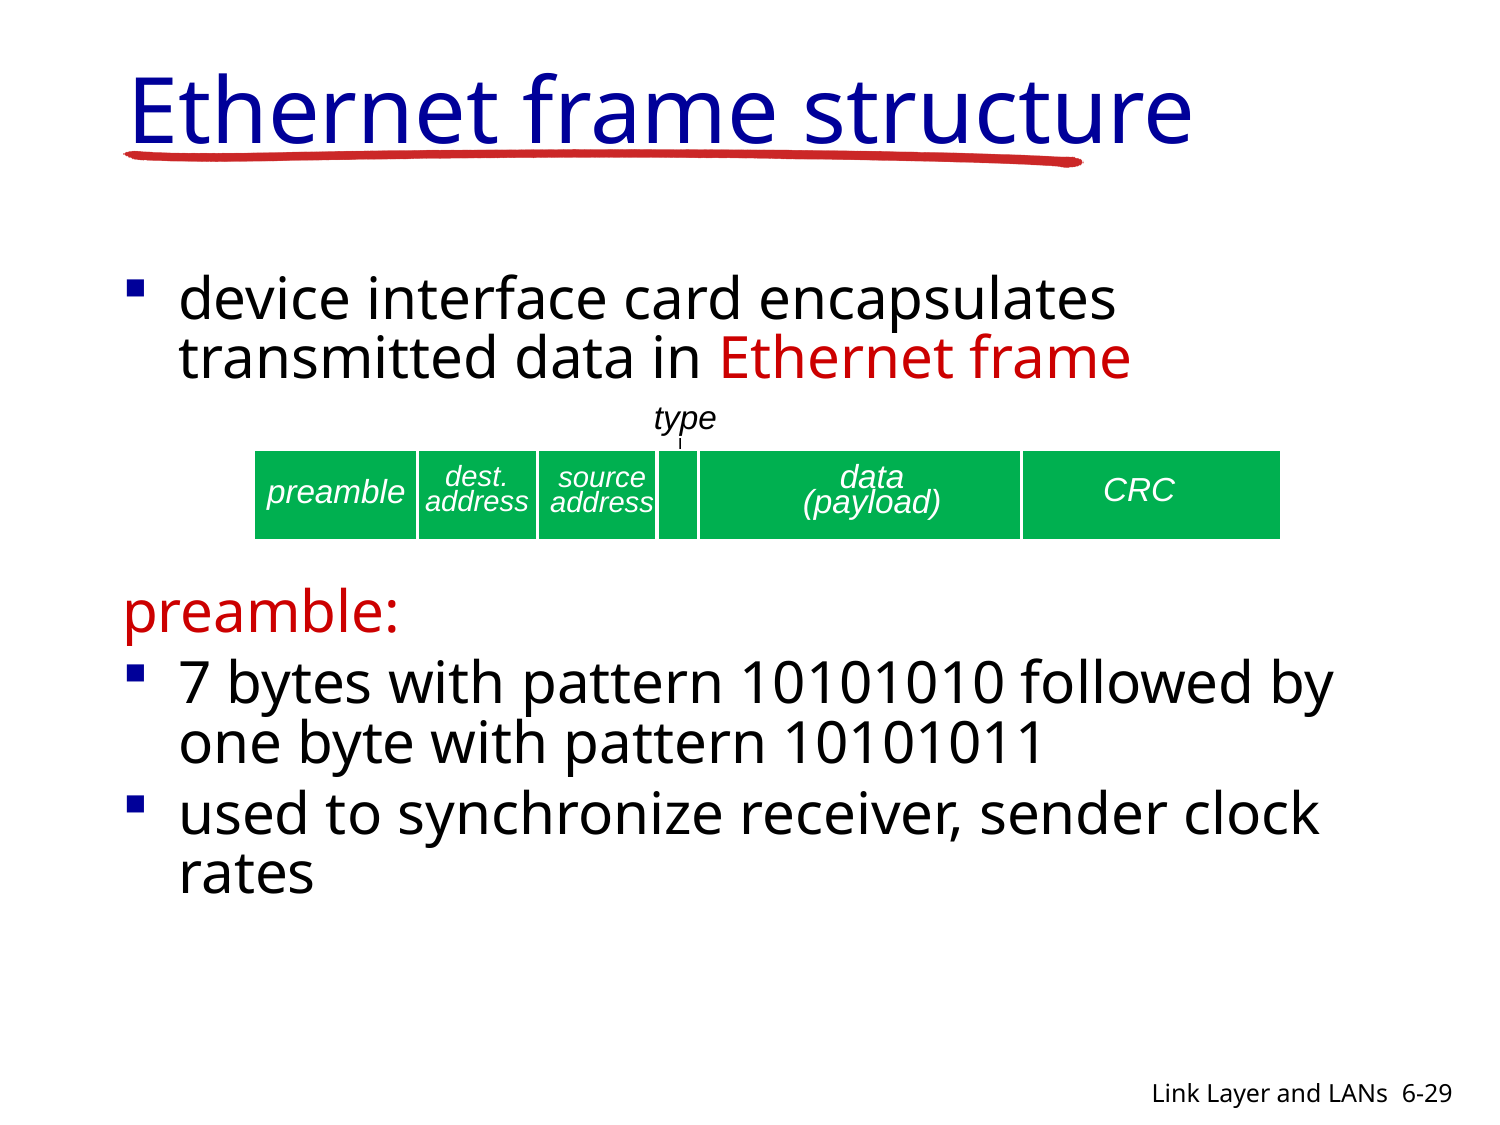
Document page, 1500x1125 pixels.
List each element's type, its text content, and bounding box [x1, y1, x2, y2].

picture [119, 144, 1095, 174]
footer Link Layer and LANs [1045, 1069, 1404, 1110]
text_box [248, 389, 1281, 553]
title Ethernet frame structure [112, 56, 1388, 157]
slide_number 6-29 [1387, 1069, 1478, 1115]
list device interface card encapsulates transmitted data in Ethernet frame preamble: 7 bytes with pattern 10101010 followed by one byte with pattern 10101011 used to synchronize receiver, sender clock rates [107, 264, 1382, 977]
